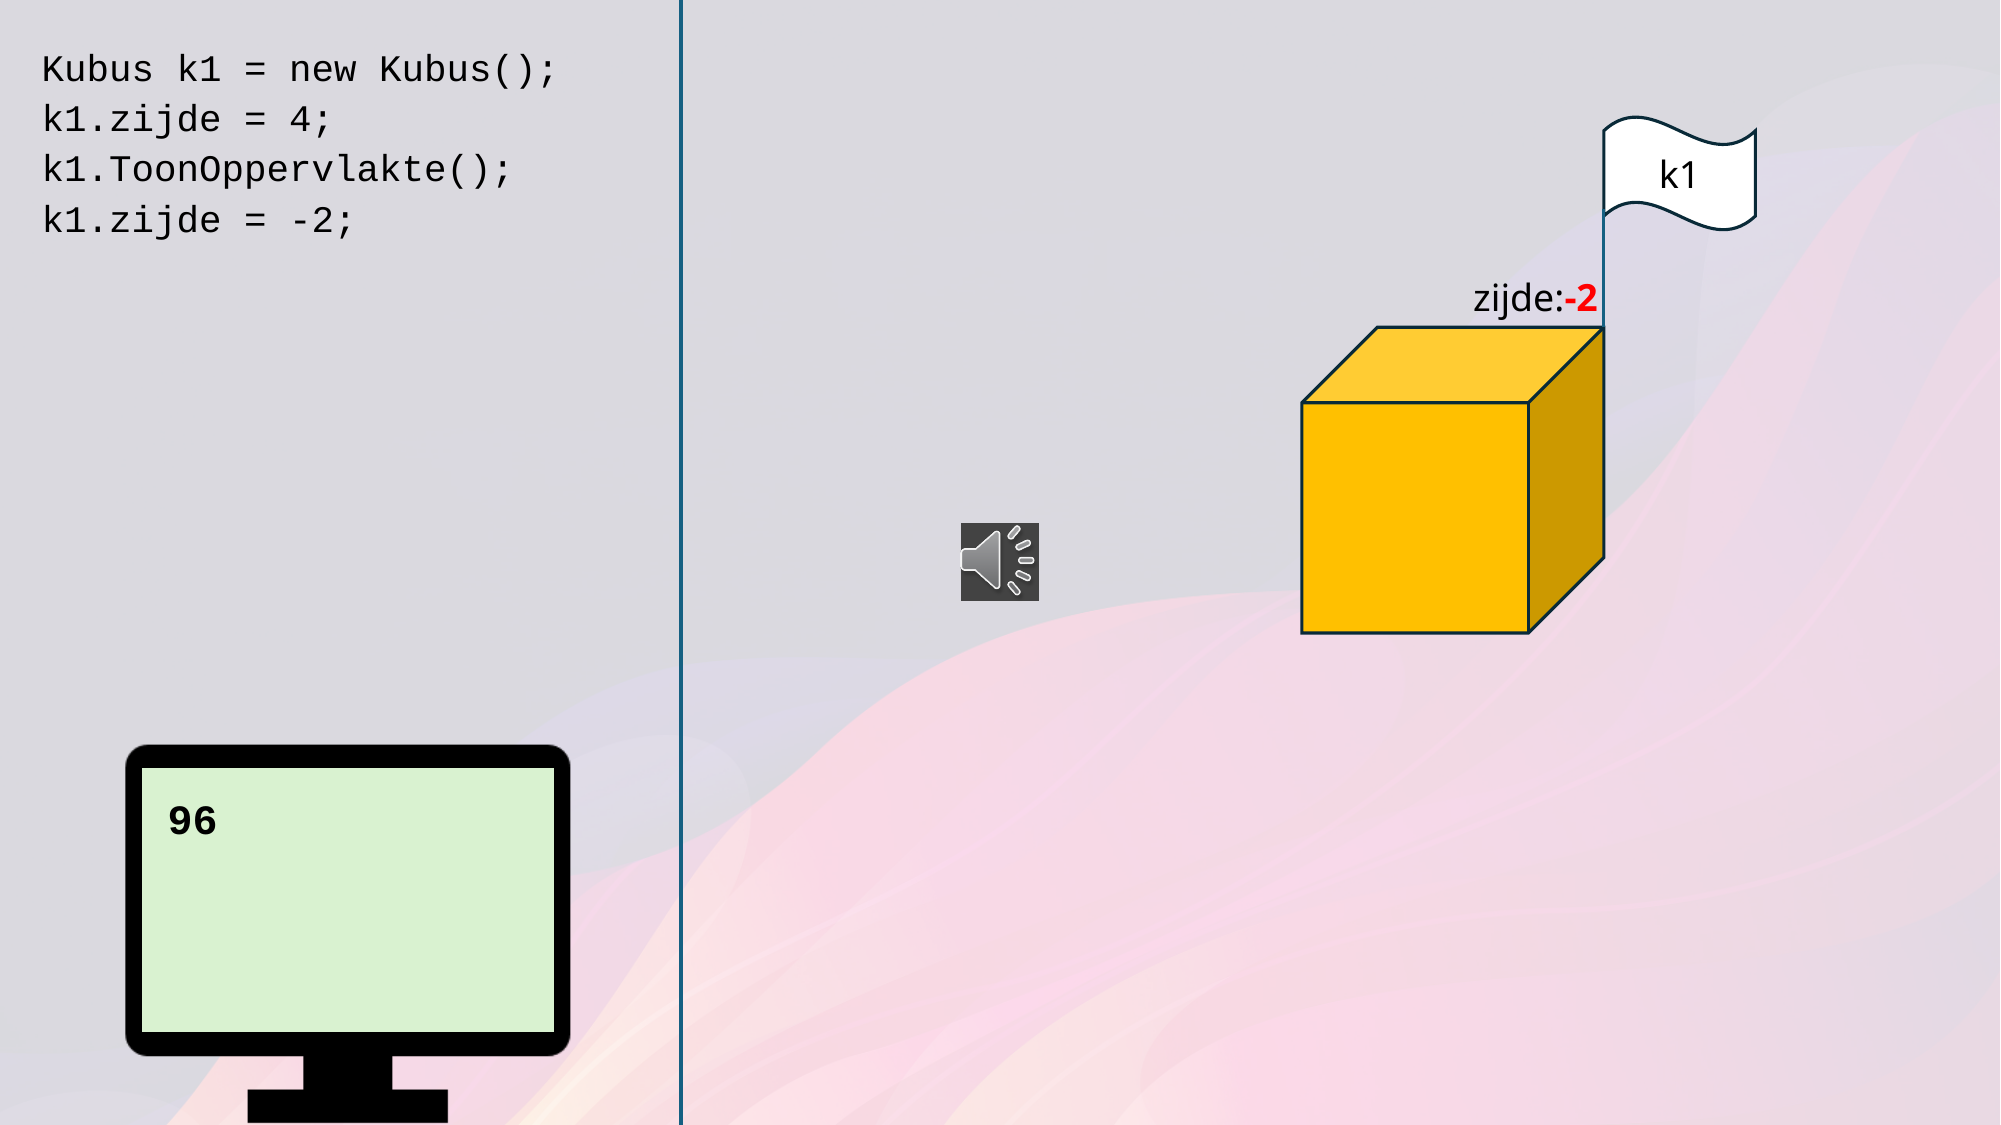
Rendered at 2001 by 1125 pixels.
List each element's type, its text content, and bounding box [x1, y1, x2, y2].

text_box [1307, 329, 1598, 401]
text_box [1300, 325, 1606, 635]
text_box zijde:-2 [1458, 266, 1603, 327]
text_box k1.ToonOppervlakte(); [26, 136, 619, 187]
text_box k1.zijde = 4; [26, 86, 619, 136]
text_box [1603, 116, 1756, 328]
text_box k1.zijde = -2; [26, 187, 619, 248]
picture [959, 521, 1041, 603]
text_box Kubus k1 = new Kubus(); [26, 36, 619, 86]
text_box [80, 666, 615, 1125]
